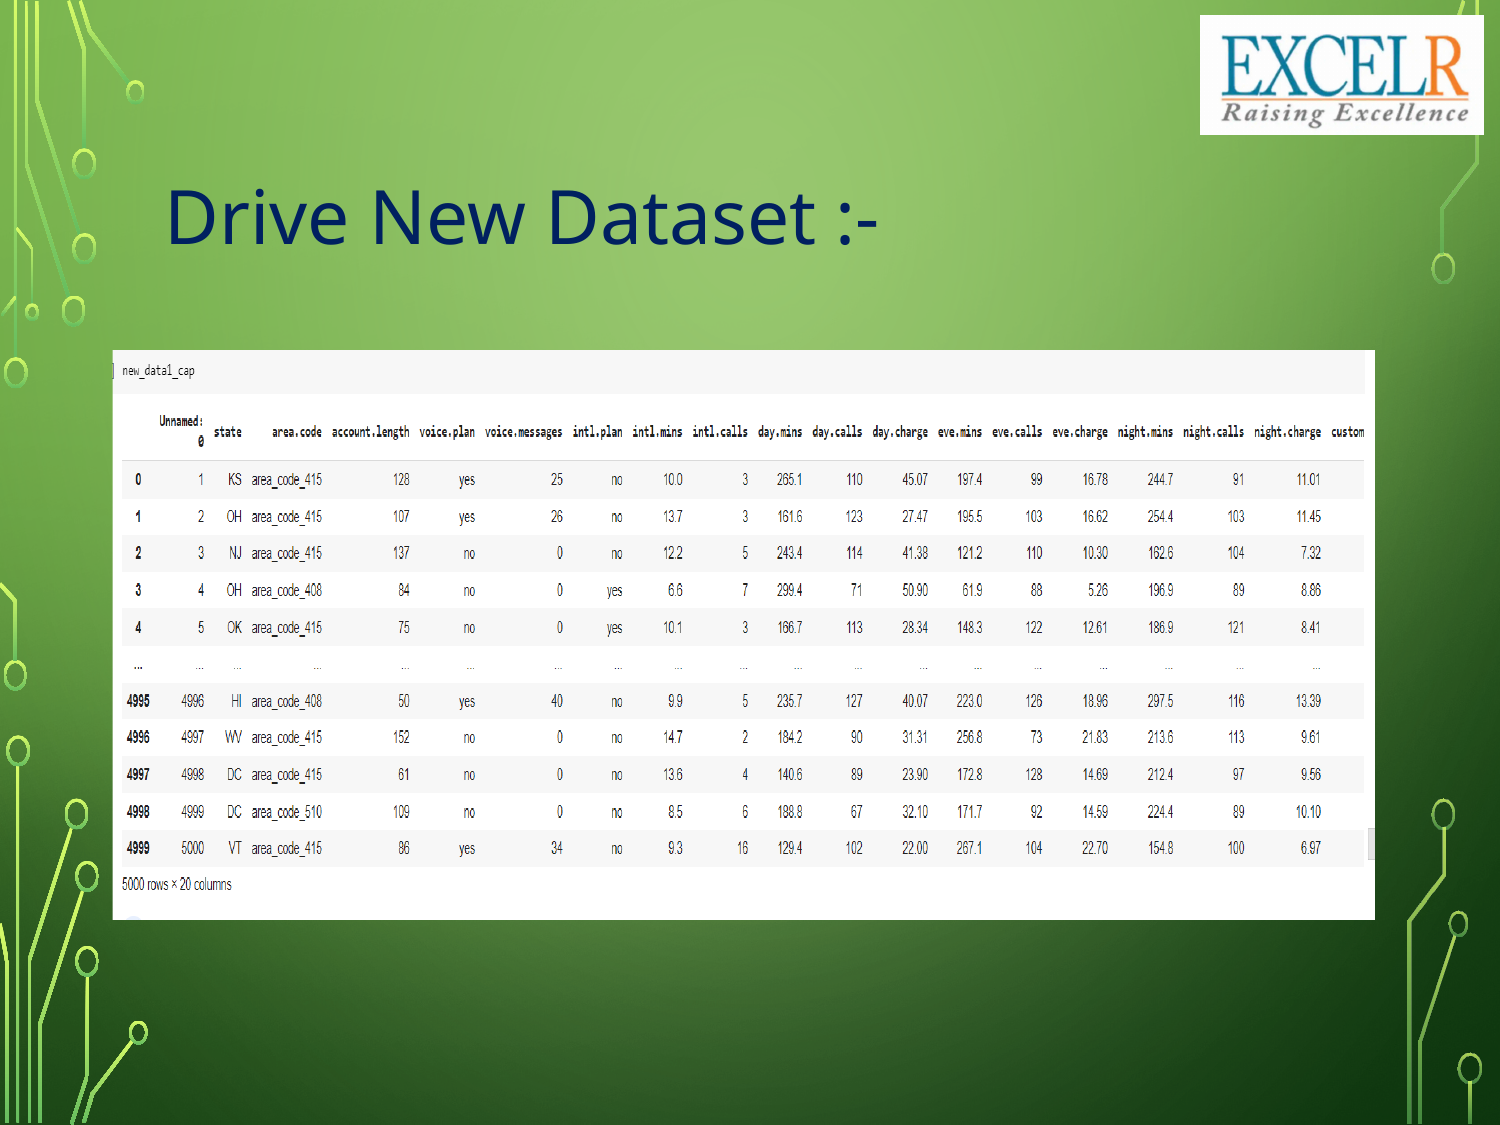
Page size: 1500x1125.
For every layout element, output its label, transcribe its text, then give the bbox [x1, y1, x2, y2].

picture [1199, 15, 1484, 135]
text_box Drive New Dataset :- [149, 162, 1113, 268]
picture [112, 349, 1376, 921]
